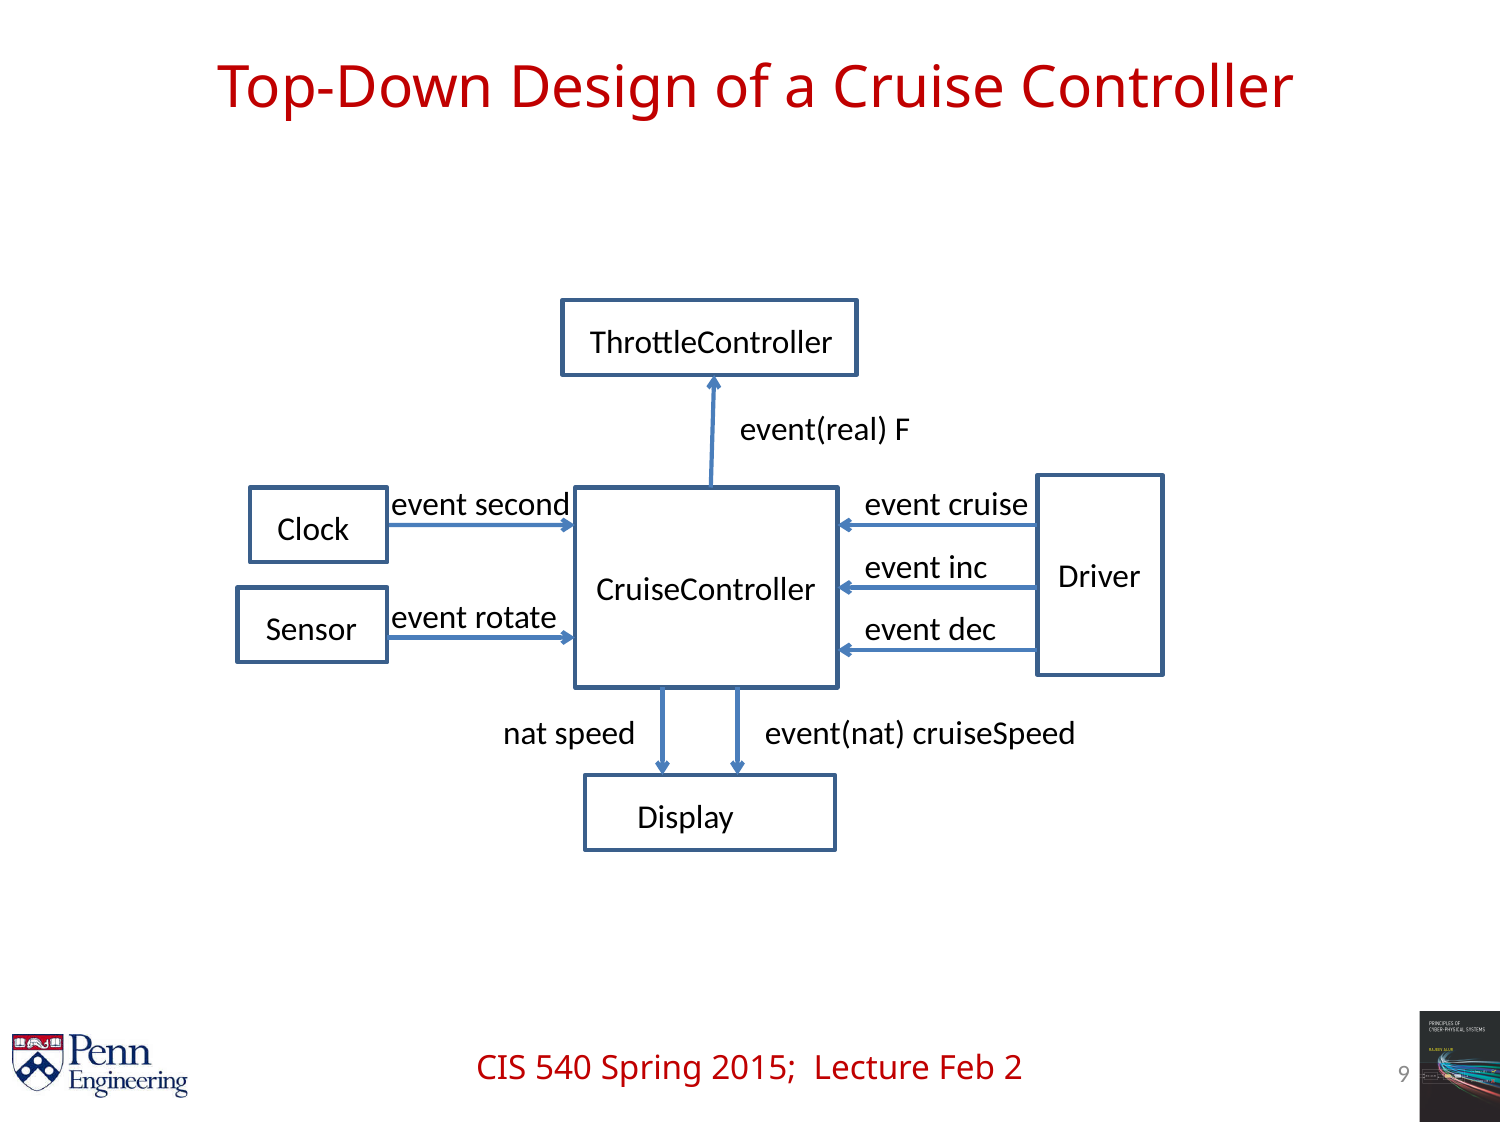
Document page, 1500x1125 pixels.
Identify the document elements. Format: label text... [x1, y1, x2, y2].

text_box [562, 299, 863, 376]
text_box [0, 1007, 1500, 1125]
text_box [710, 374, 1113, 488]
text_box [487, 687, 1094, 776]
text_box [837, 497, 1063, 656]
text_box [374, 474, 588, 531]
title Top-Down Design of a Cruise Controller [112, 24, 1400, 143]
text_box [374, 587, 576, 644]
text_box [574, 487, 838, 685]
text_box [249, 487, 388, 563]
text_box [1037, 474, 1163, 676]
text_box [584, 785, 841, 851]
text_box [237, 587, 388, 697]
